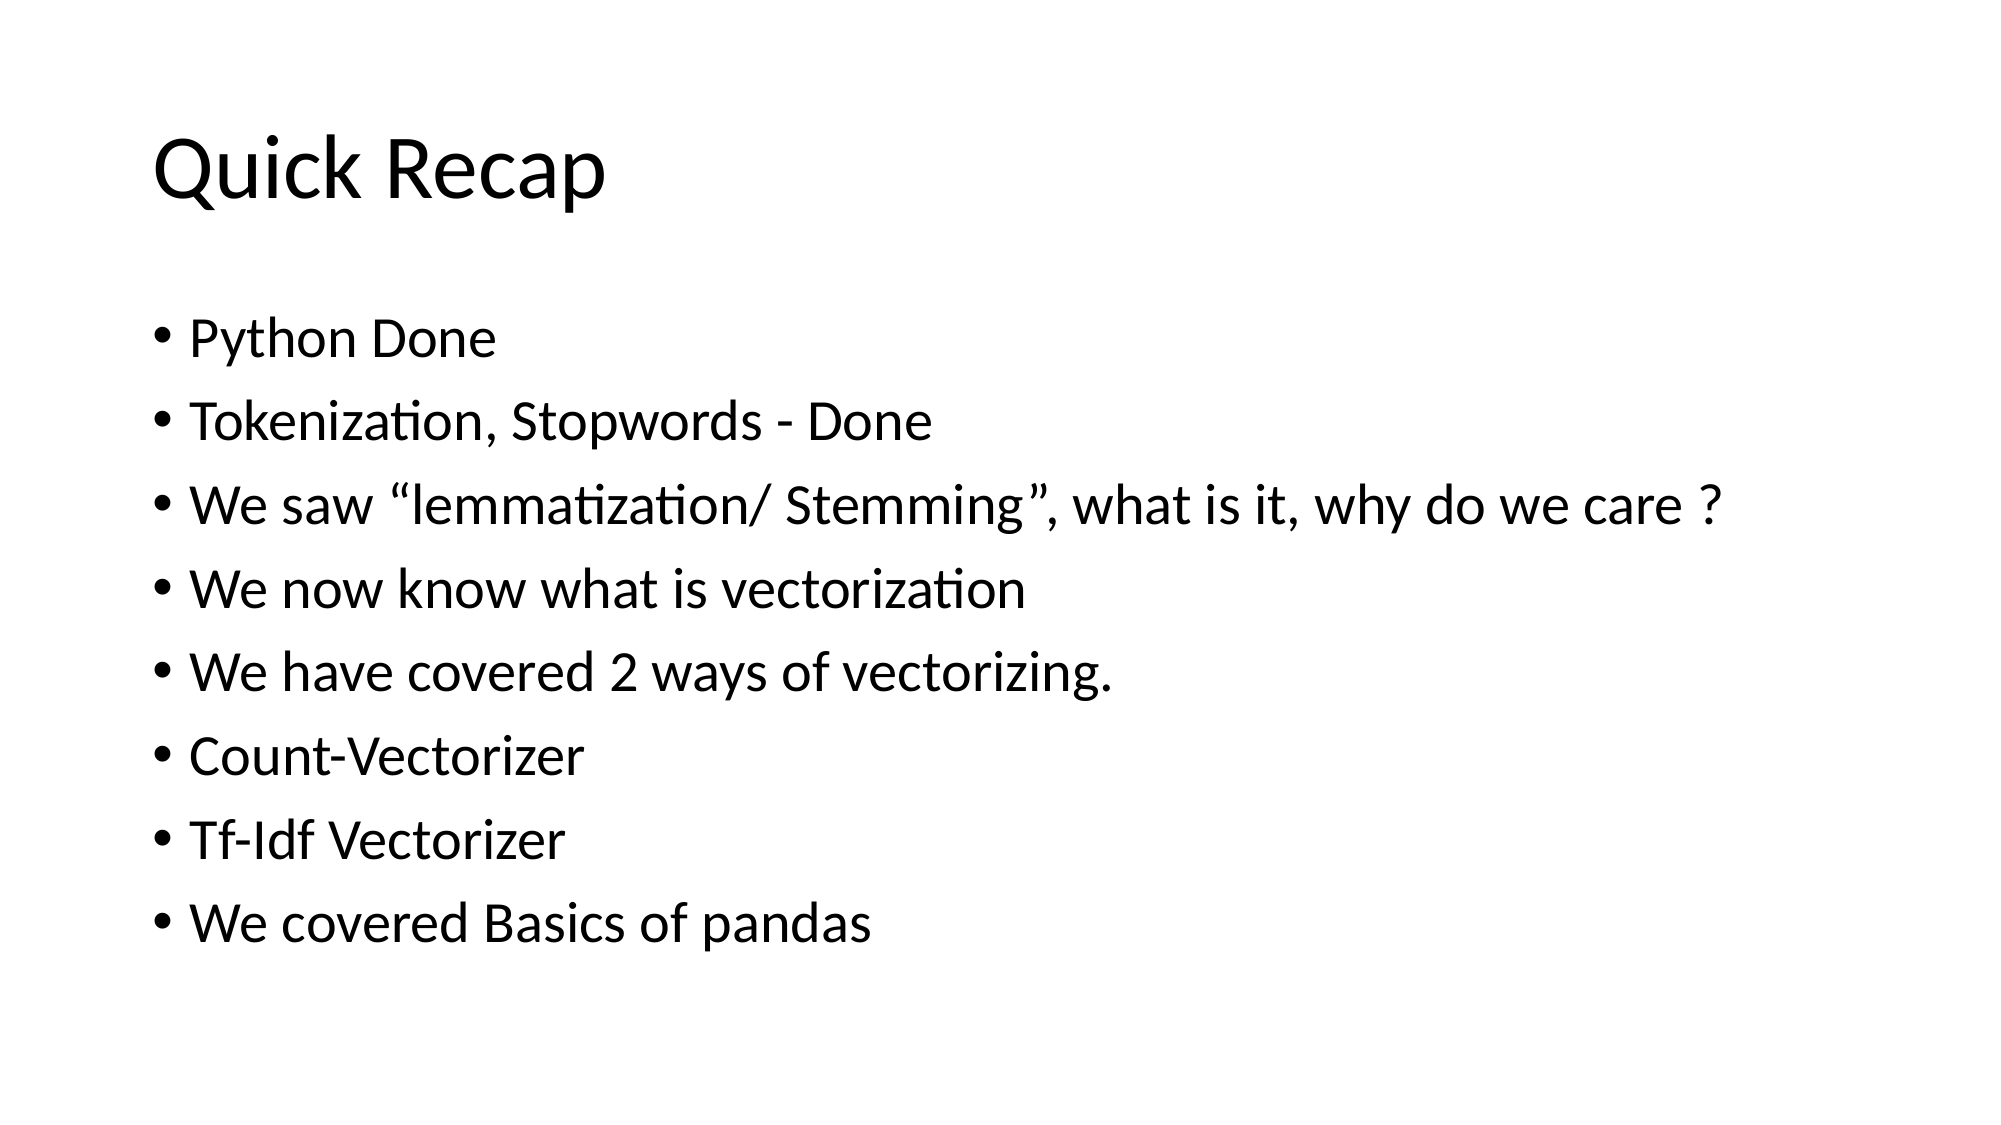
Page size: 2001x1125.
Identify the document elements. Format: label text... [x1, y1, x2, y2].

list Python Done Tokenization, Stopwords - Done We saw “lemmatization/ Stemming”, what is it, why do we care ? We now know what is vectorization We have covered 2 ways of vectorizing. Count-Vectorizer Tf-Idf Vectorizer We covered Basics of pandas [137, 299, 1863, 1014]
title Quick Recap [137, 59, 1863, 278]
